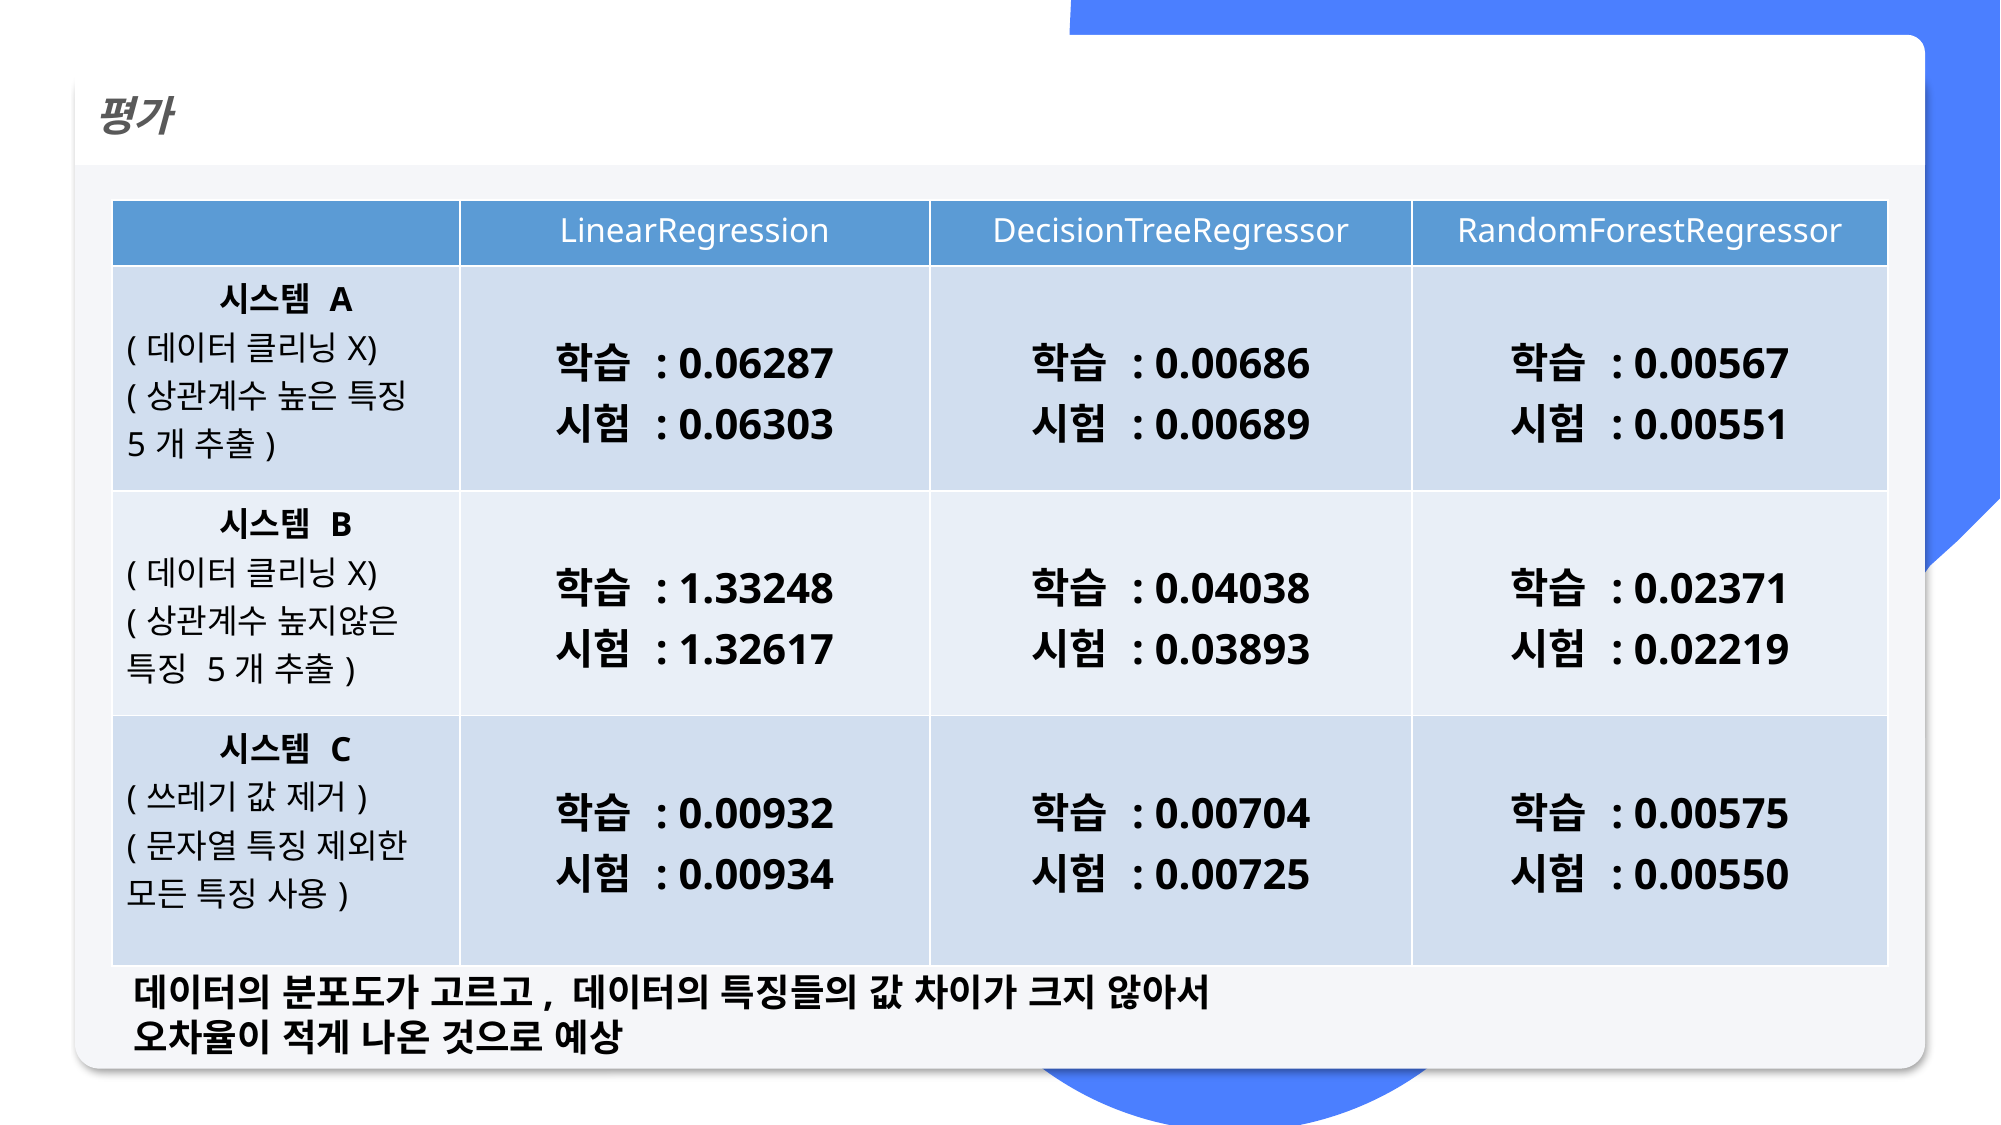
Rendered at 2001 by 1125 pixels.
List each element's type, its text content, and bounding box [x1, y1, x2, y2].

text_box [1055, 1079, 1414, 1125]
table_cell 학습 : 0.00567 시험 : 0.00551 [1413, 267, 1887, 490]
table_cell 학습 : 1.33248 시험 : 1.32617 [461, 492, 929, 715]
table_cell 학습 : 0.02371 시험 : 0.02219 [1413, 492, 1887, 715]
table_cell 시스템 B (데이터 클리닝X) (상관계수 높지않은 특징 5개 추출) [113, 492, 459, 715]
table_header LinearRegression [461, 201, 929, 265]
table_header DecisionTreeRegressor [931, 201, 1411, 265]
table_cell 시스템 A (데이터 클리닝X) (상관계수 높은 특징 5개 추출) [113, 267, 459, 490]
text_box 평가 [73, 33, 1927, 166]
table_cell 학습 : 0.04038 시험 : 0.03893 [931, 492, 1411, 715]
table_cell 학습 : 0.00932 시험 : 0.00934 [461, 716, 929, 961]
text_box 데이터의 분포도가 고르고, 데이터의 특징들의 값 차이가 크지 않아서 오차율이 적게 나온 것으로 예상 [118, 961, 1888, 1067]
text_box [73, 166, 1927, 1070]
table_header [113, 201, 459, 265]
table_header RandomForestRegressor [1413, 201, 1887, 265]
table_cell 학습 : 0.00575 시험 : 0.00550 [1413, 716, 1887, 961]
table_cell 시스템 C (쓰레기 값 제거) (문자열 특징 제외한 모든 특징 사용) [113, 716, 459, 965]
table_cell 학습 : 0.00686 시험 : 0.00689 [931, 267, 1411, 490]
table_cell 학습 : 0.00704 시험 : 0.00725 [931, 716, 1411, 961]
table_cell 학습 : 0.06287 시험 : 0.06303 [461, 267, 929, 490]
text_box [1068, 0, 2000, 563]
